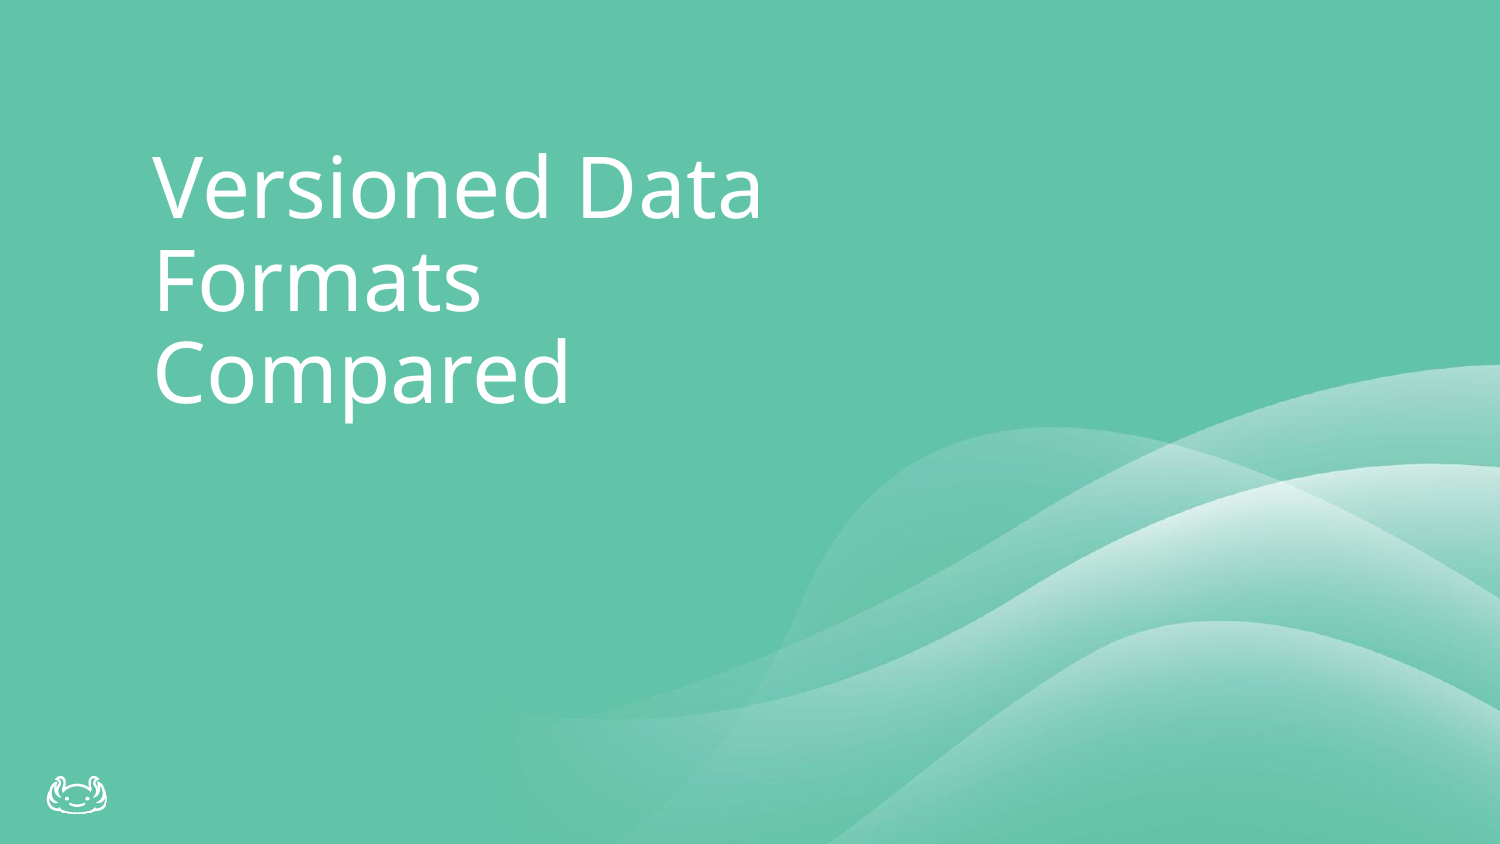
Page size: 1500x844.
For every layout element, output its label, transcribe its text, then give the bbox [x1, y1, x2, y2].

picture [0, 0, 1500, 844]
subtitle Versioned Data Formats Compared [153, 220, 903, 422]
